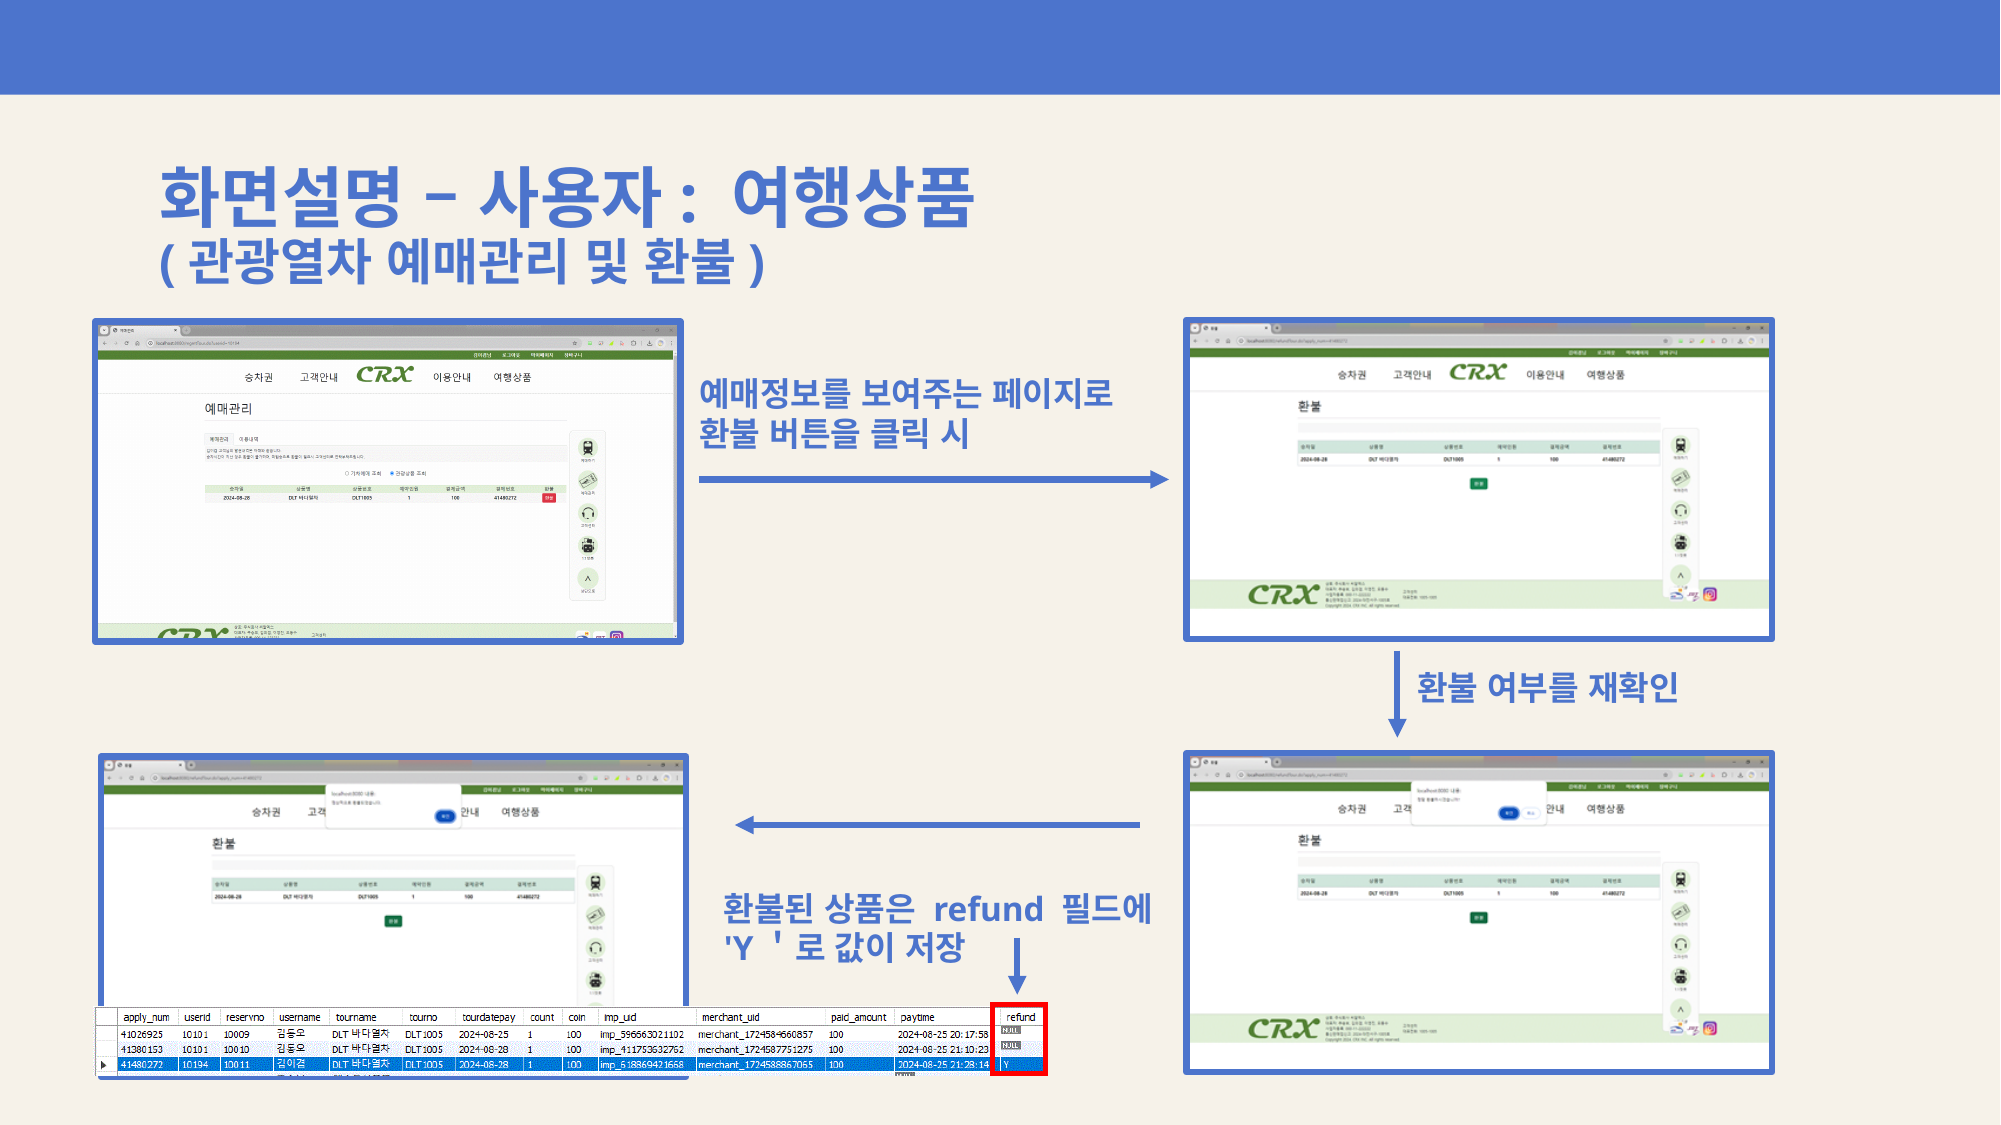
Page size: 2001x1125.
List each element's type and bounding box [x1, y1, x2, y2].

picture [97, 324, 678, 639]
picture [93, 759, 1045, 1076]
text_box [709, 880, 1188, 995]
text_box [144, 108, 1830, 348]
text_box [0, 0, 2000, 95]
text_box [684, 365, 1189, 460]
picture [1189, 755, 1769, 1070]
text_box [1402, 659, 1843, 715]
text_box [991, 1004, 1047, 1075]
picture [1189, 322, 1769, 636]
